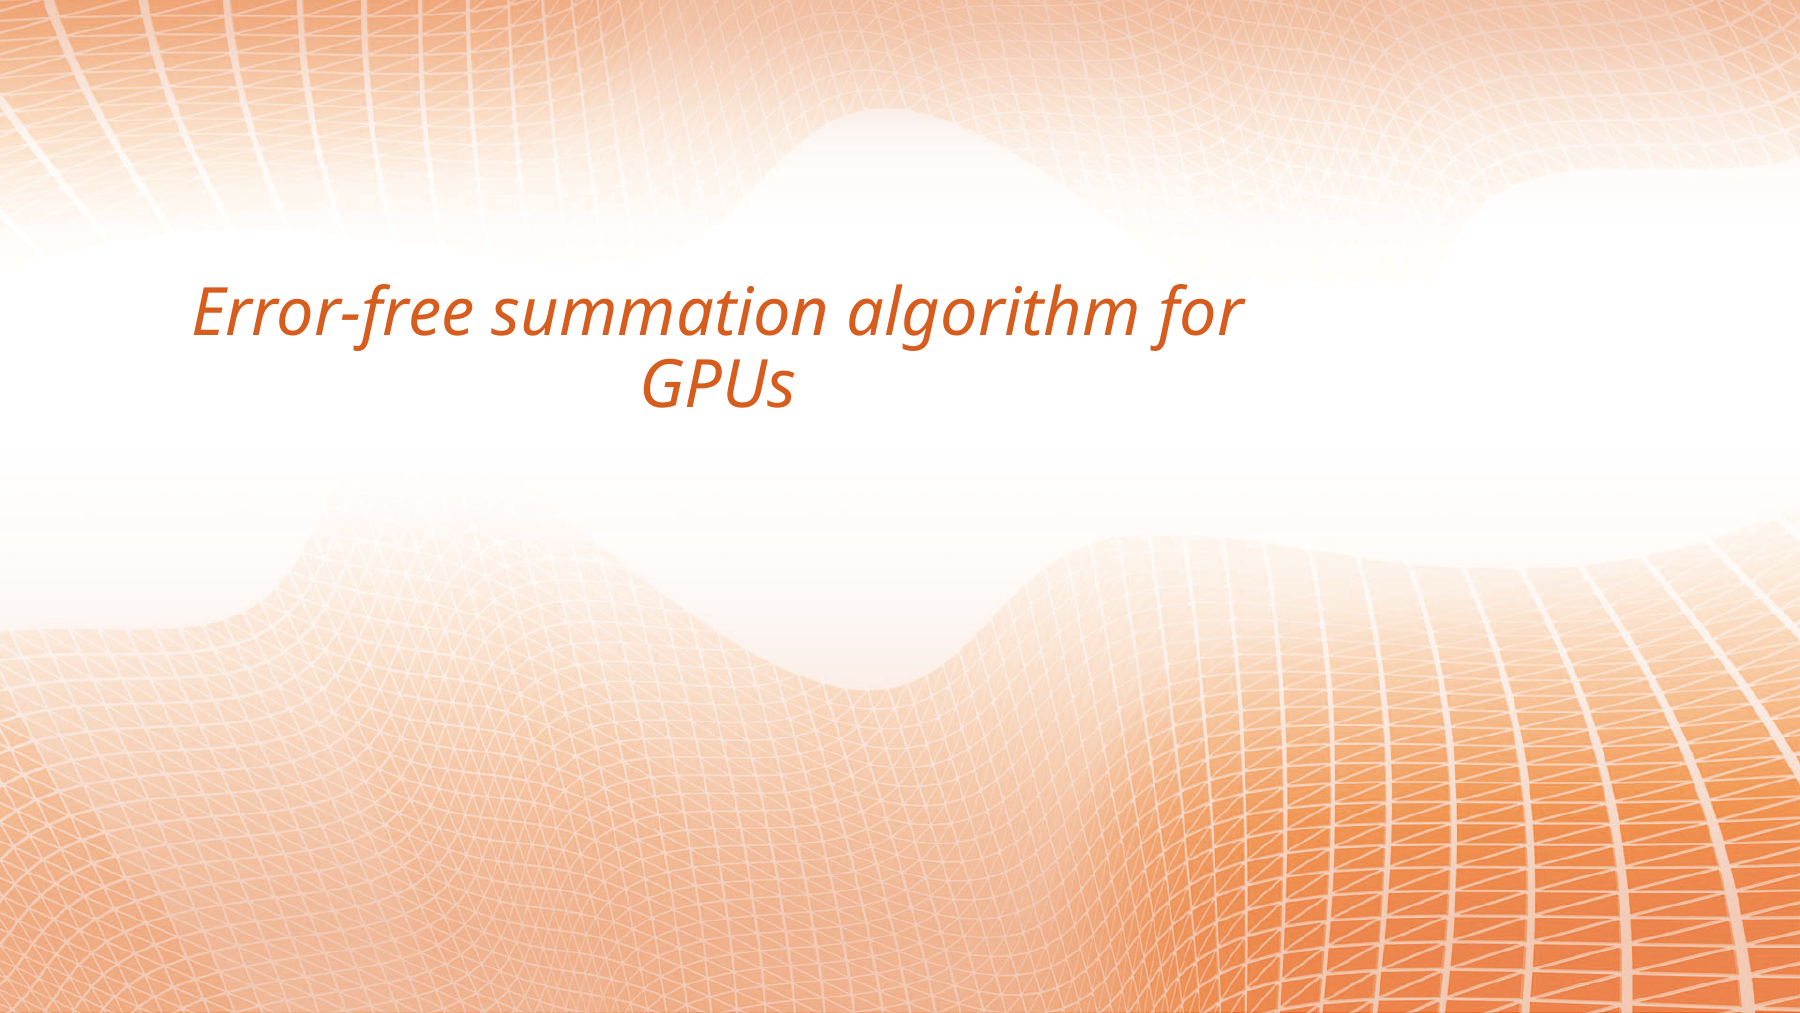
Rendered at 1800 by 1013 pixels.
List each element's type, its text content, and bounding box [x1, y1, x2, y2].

title Error-free summation algorithm for GPUs [105, 269, 1332, 431]
table_header 00000000000000000001 [0, 0, 1800, 1013]
